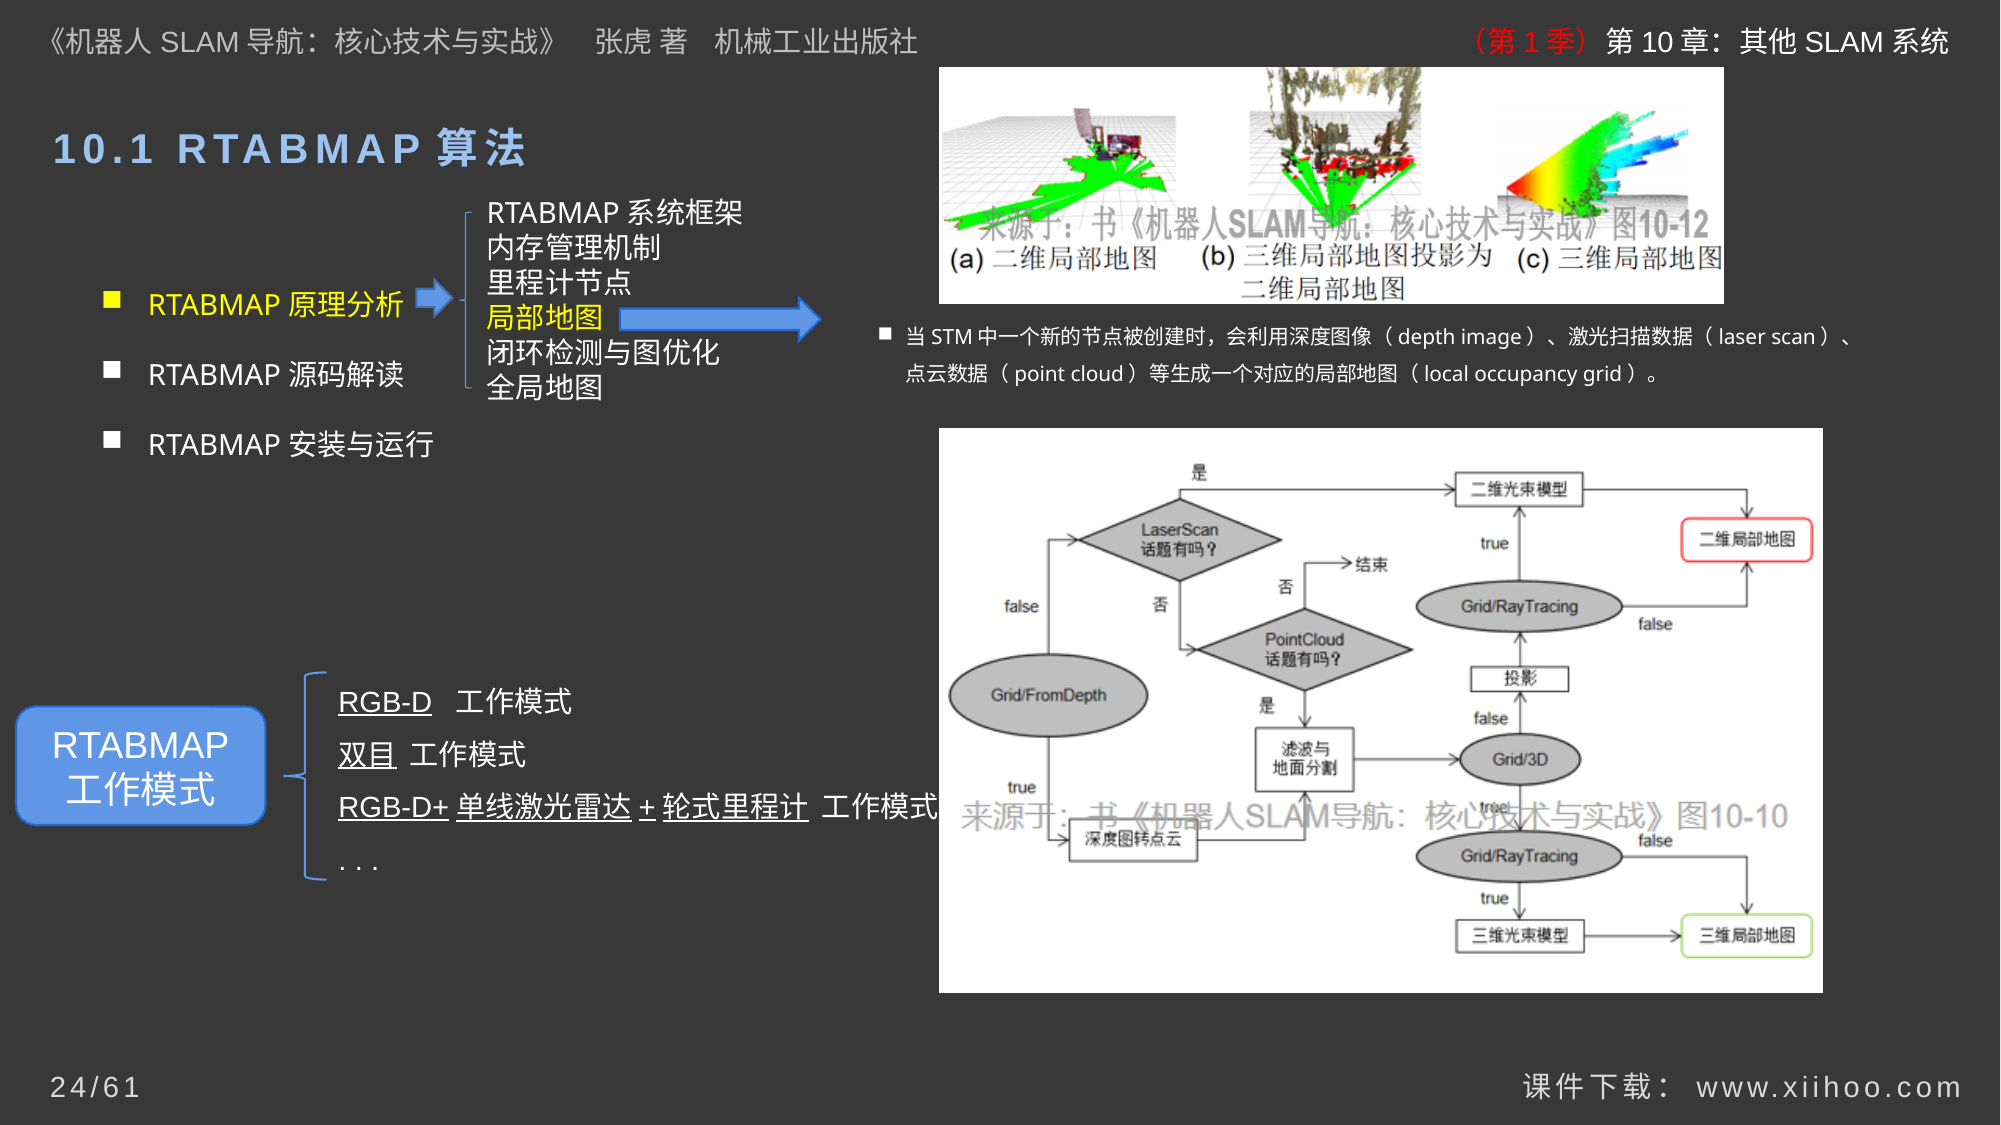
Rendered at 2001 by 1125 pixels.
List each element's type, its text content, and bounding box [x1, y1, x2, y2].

text_box （第1季）第10章：其他SLAM系统 [1075, 16, 1965, 66]
text_box [459, 211, 471, 389]
text_box RTABMAP原理分析 RTABMAP源码解读 RTABMAP安装与运行 [86, 243, 501, 469]
text_box 课件下载：www.xiihoo.com [1493, 1057, 1991, 1114]
text_box 10.1 RTABMAP算法 [38, 98, 620, 180]
text_box [415, 277, 454, 319]
picture [0, 0, 2001, 1125]
text_box [618, 295, 822, 344]
text_box RTABMAP系统框架 内存管理机制 里程计节点 局部地图 闭环检测与图优化 全局地图 [471, 186, 759, 412]
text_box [16, 658, 939, 886]
text_box 24/61 [34, 1060, 187, 1111]
text_box 当STM中一个新的节点被创建时，会利用深度图像（depth image）、激光扫描数据（laser scan）、点云数据（point cloud）等生成一个对应的局部地图（local occupancy grid）。 [862, 303, 1866, 394]
text_box 《机器人SLAM导航：核心技术与实战》 张虎 著 机械工业出版社 [16, 16, 940, 66]
